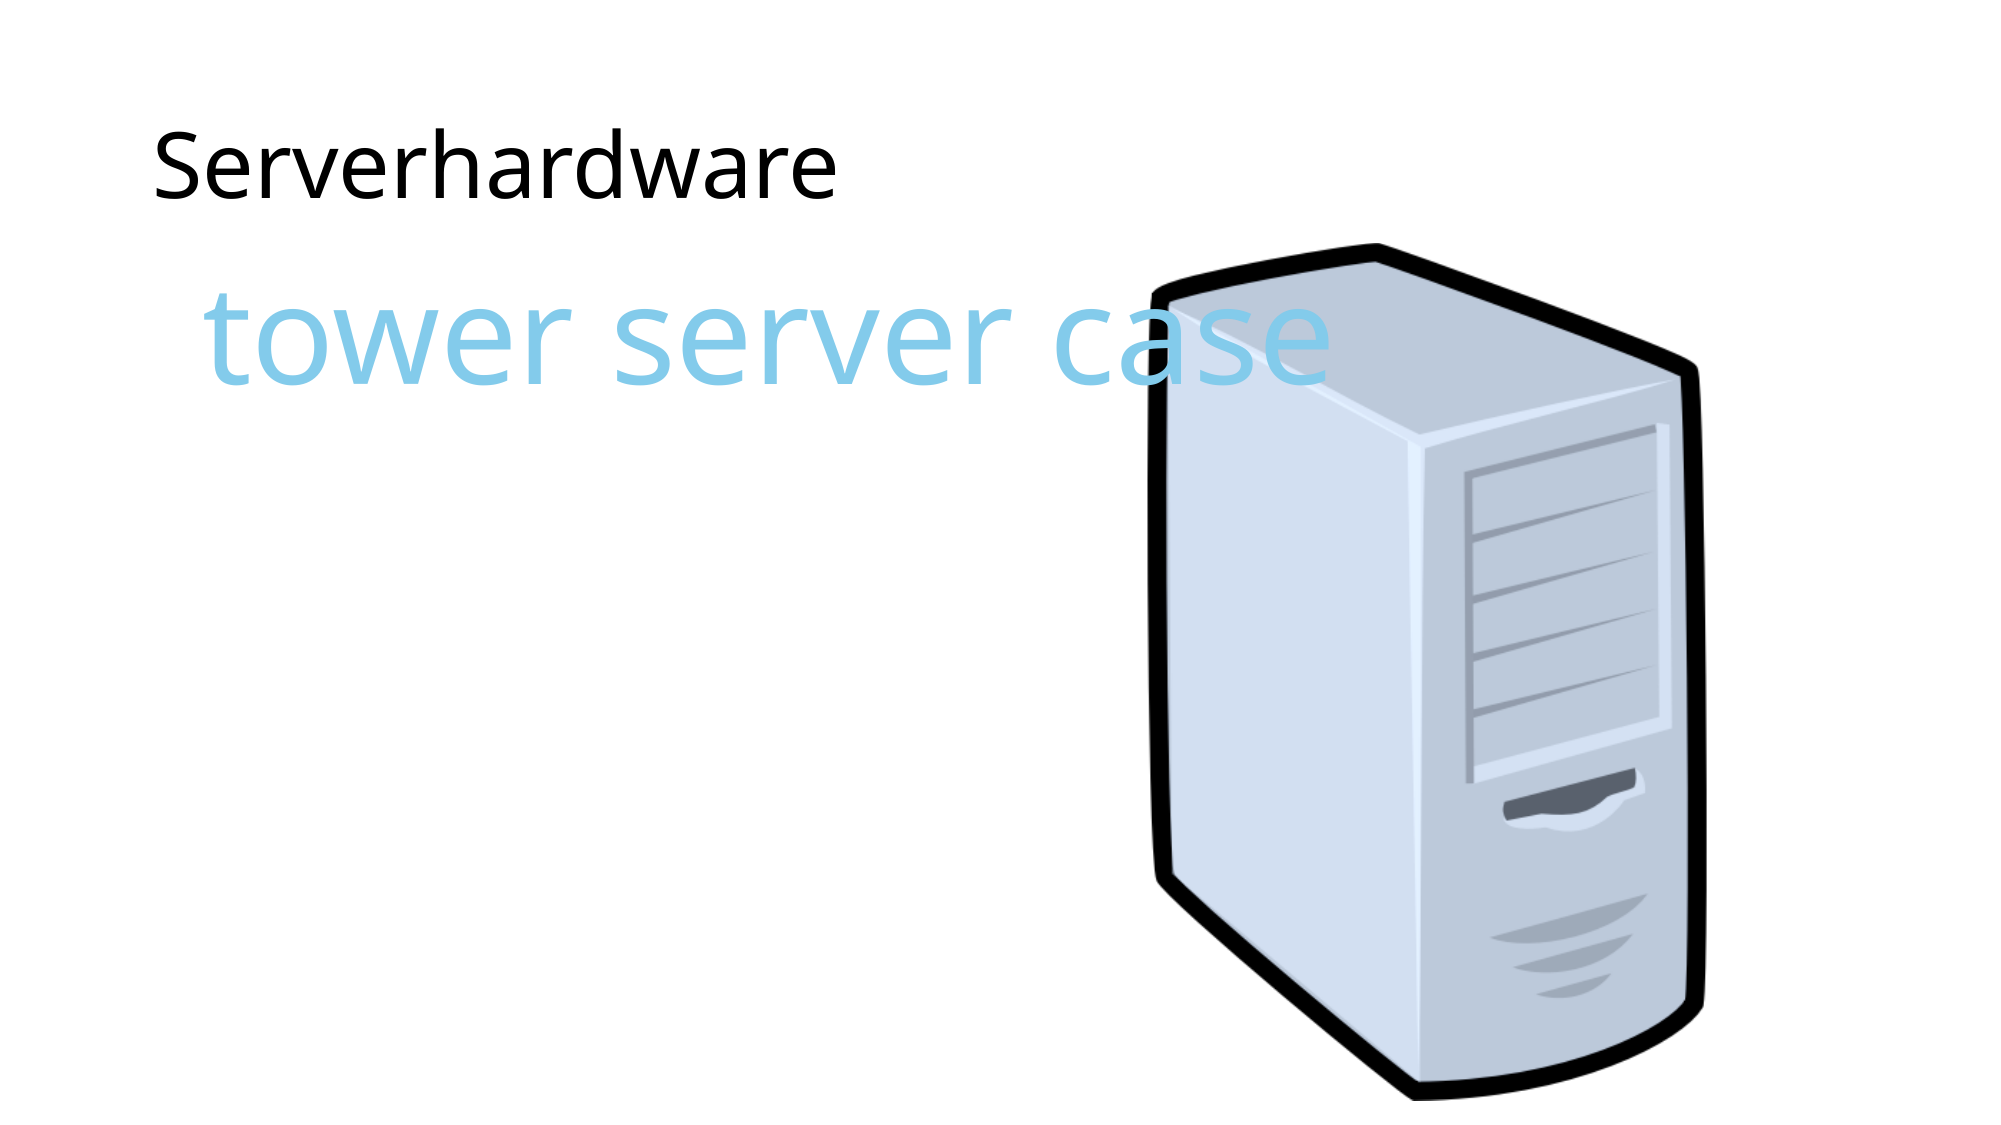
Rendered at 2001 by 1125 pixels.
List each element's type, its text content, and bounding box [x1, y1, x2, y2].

title Serverhardware [137, 59, 1863, 278]
text_box tower server case [187, 258, 999, 420]
picture [999, 243, 1857, 1101]
